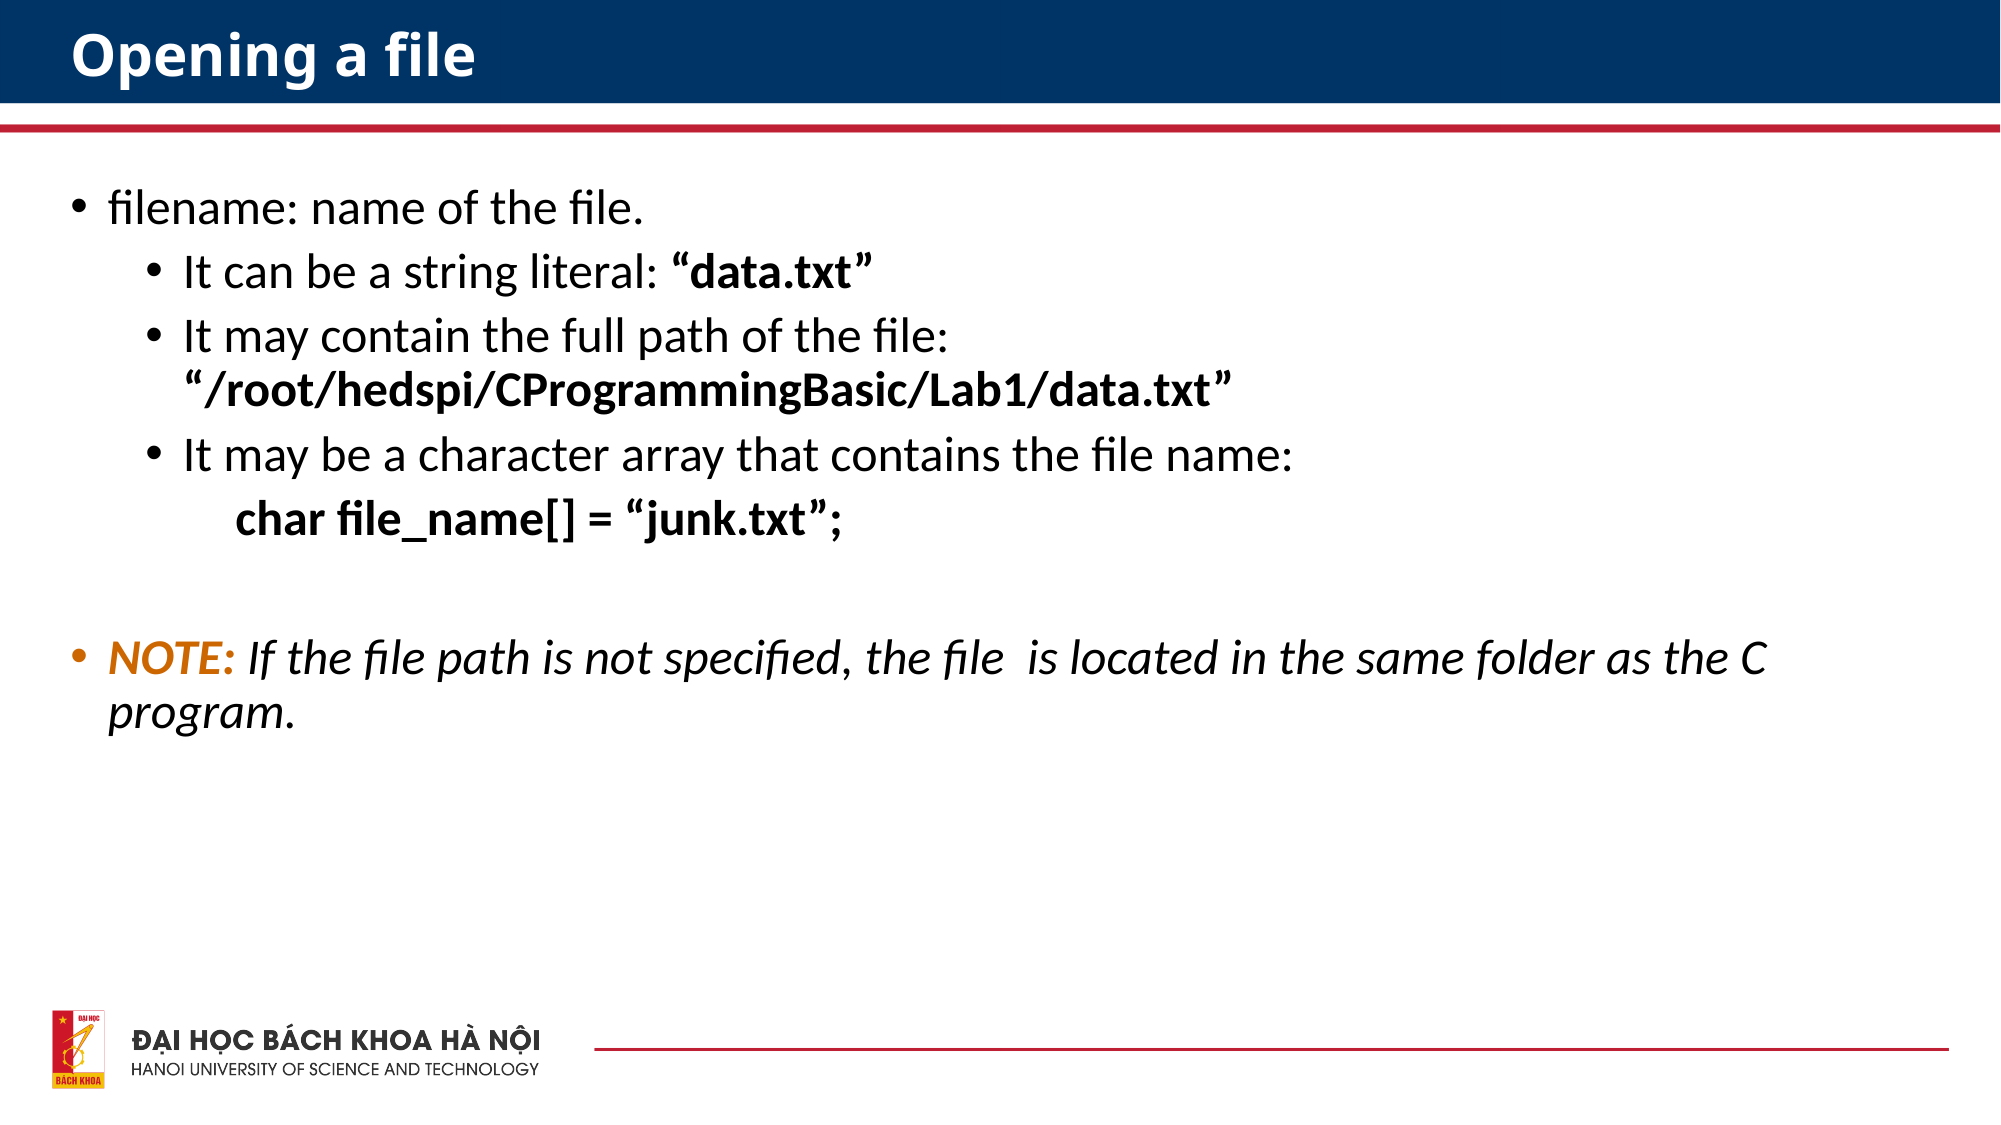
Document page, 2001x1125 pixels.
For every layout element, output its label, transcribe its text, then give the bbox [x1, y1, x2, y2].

title Opening a file [55, 18, 1945, 90]
picture [0, 0, 2001, 1125]
list filename: name of the file. It can be a string literal: “data.txt” It may contain the full path of the file: “/root/hedspi/CProgrammingBasic/Lab1/data.txt” It may be a character array that contains the file name: char file_name[] = “junk.txt”; NOTE: If the file path is not specified, the file is located in the same folder as the C program. [55, 173, 1945, 979]
